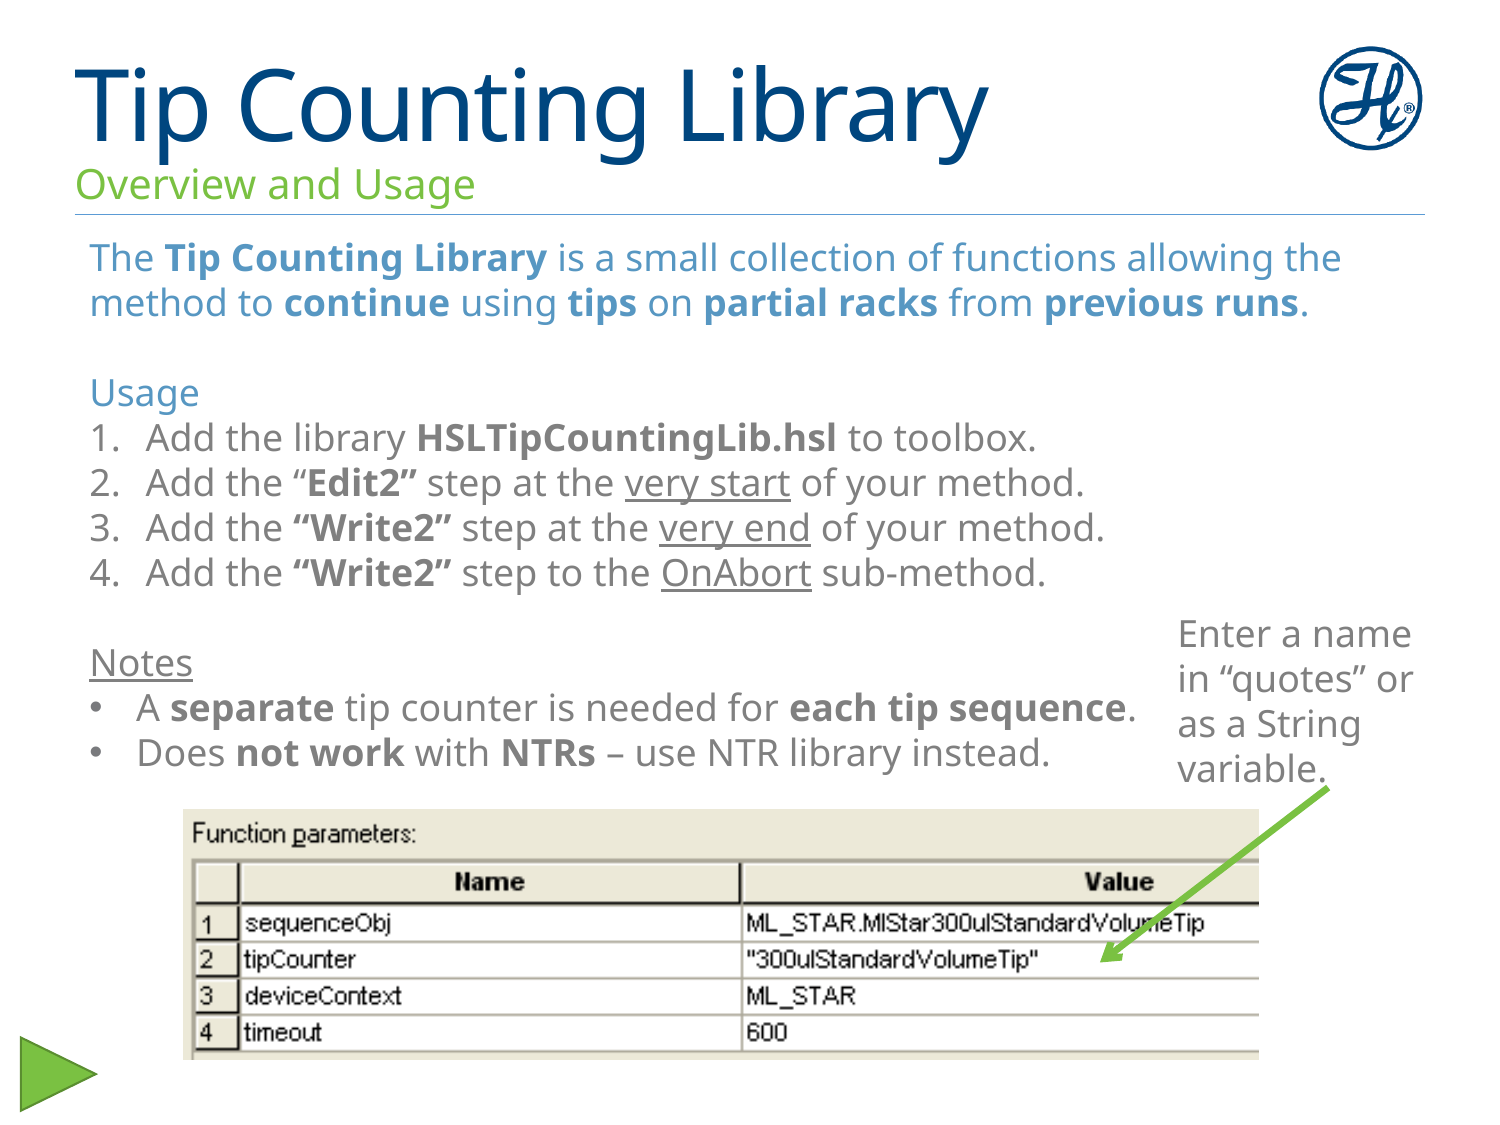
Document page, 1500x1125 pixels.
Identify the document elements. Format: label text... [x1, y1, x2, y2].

text_box The Tip Counting Library is a small collection of functions allowing the method to continue using tips on partial racks from previous runs. Usage Add the library HSLTipCountingLib.hsl to toolbox. Add the “Edit2” step at the very start of your method. Add the “Write2” step at the very end of your method. Add the “Write2” step to the OnAbort sub-method. Notes A separate tip counter is needed for each tip sequence. Does not work with NTRs – use NTR library instead. [74, 226, 1425, 827]
text_box Enter a name in “quotes” or as a String variable. [1162, 602, 1452, 797]
title Tip Counting Library [74, 0, 1369, 155]
picture [183, 809, 1259, 1061]
picture [1369, 41, 1426, 155]
text_box [19, 1035, 99, 1113]
list Overview and Usage [74, 155, 1425, 216]
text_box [1099, 787, 1329, 963]
